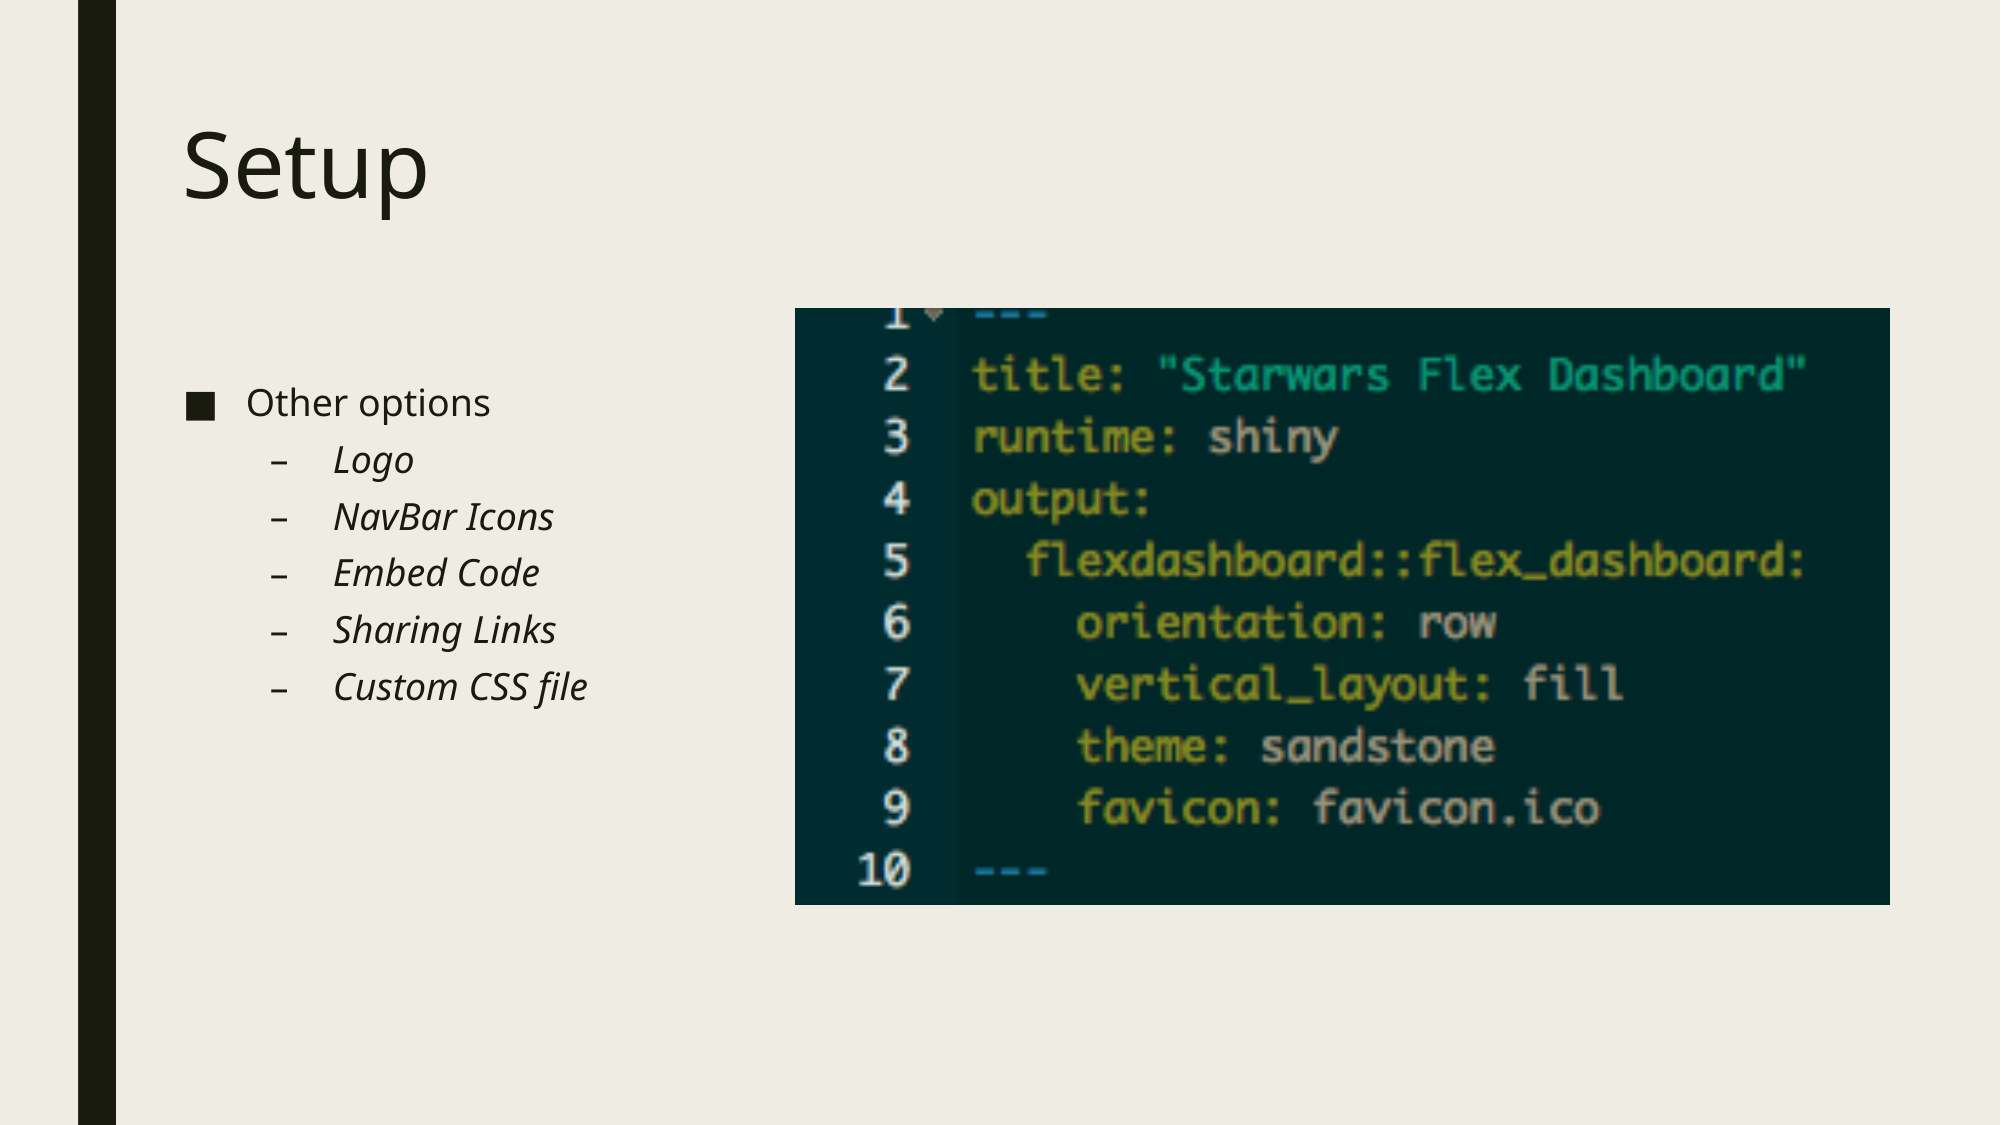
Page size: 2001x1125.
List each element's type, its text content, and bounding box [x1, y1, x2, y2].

picture [795, 308, 1890, 905]
list Other options Logo NavBar Icons Embed Code Sharing Links Custom CSS file [167, 375, 1000, 963]
text_box [76, 0, 119, 1125]
title Setup [167, 112, 1890, 357]
